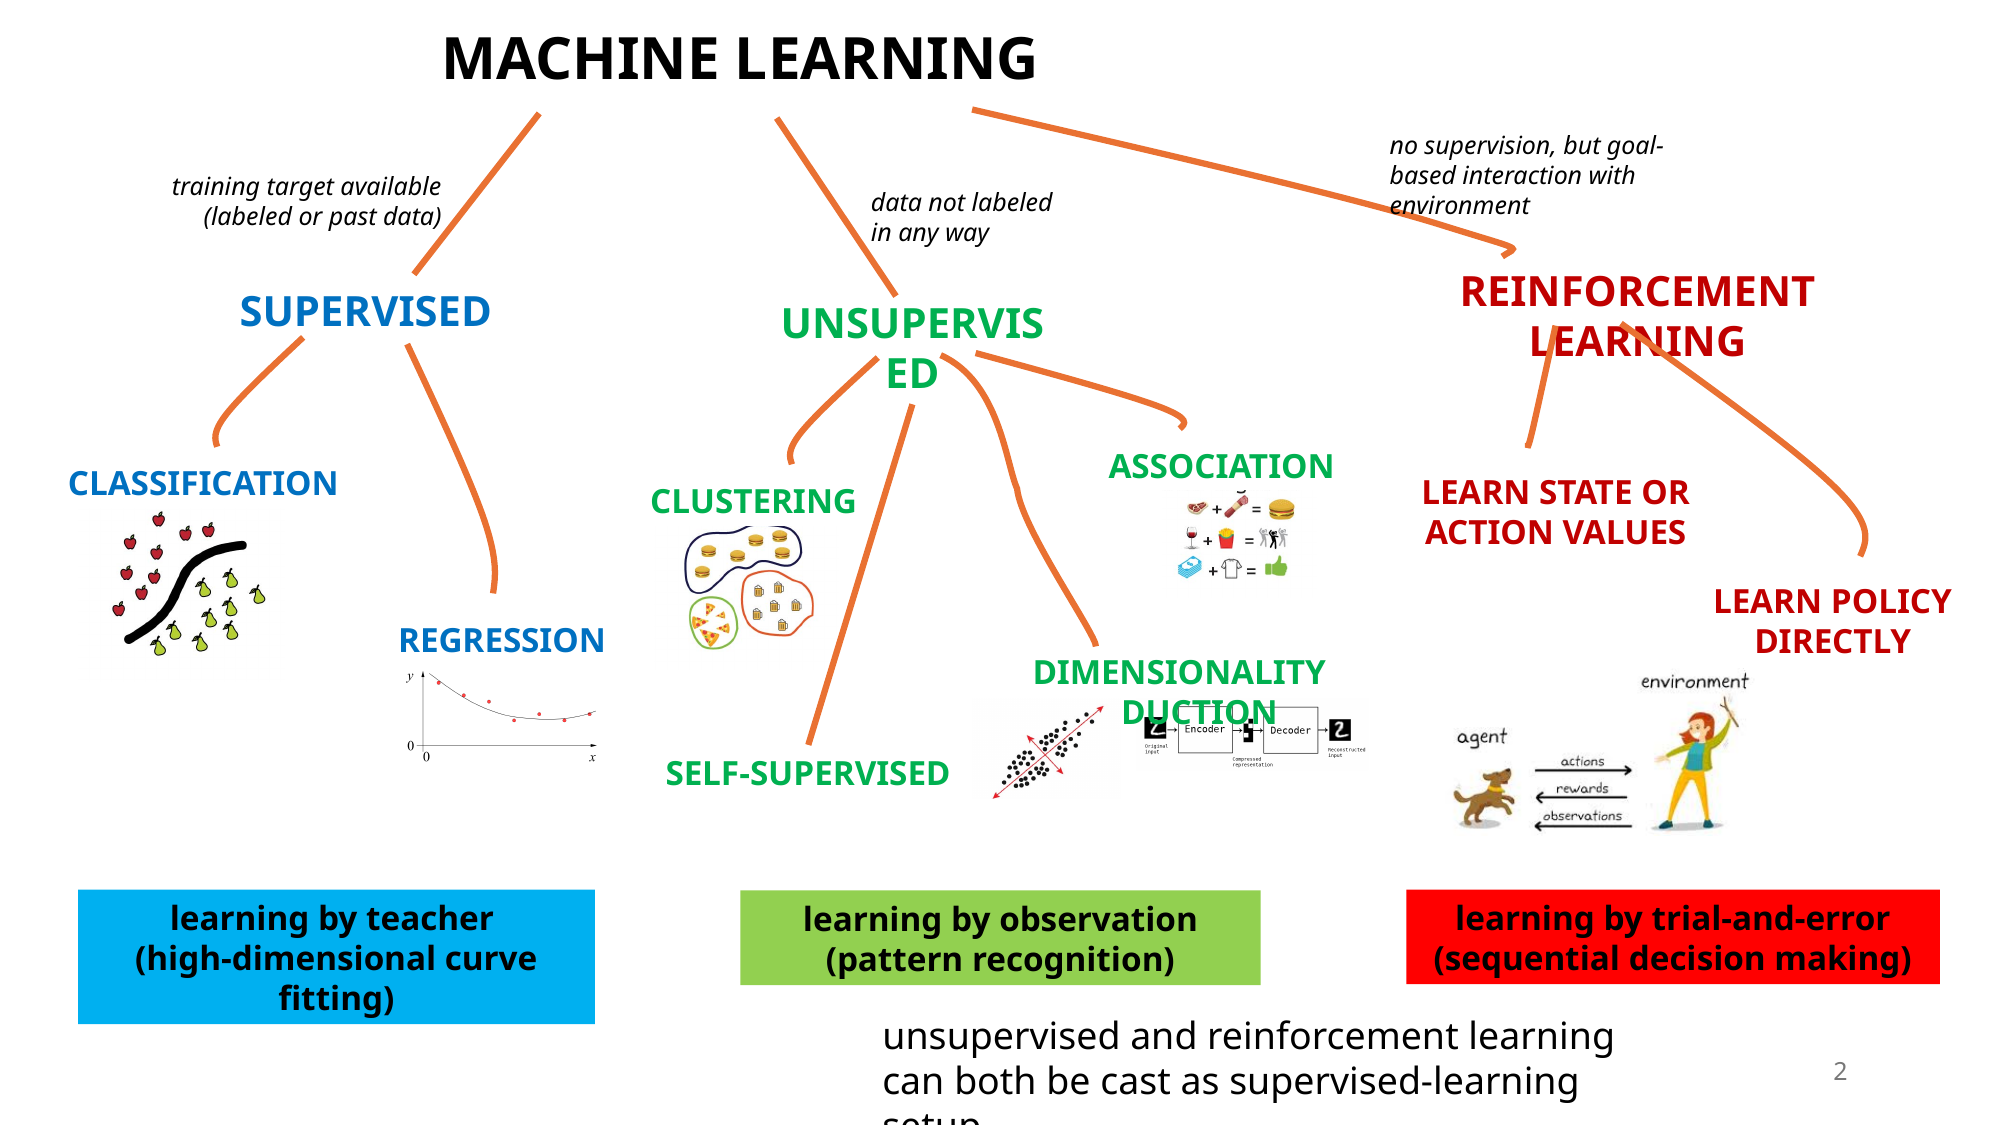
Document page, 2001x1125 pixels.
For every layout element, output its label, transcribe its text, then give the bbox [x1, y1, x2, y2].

text_box unsupervised and reinforcement learning can both be cast as supervised-learning setup [867, 1004, 1661, 1125]
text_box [11, 13, 1989, 987]
slide_number 2 [1661, 1042, 1863, 1103]
